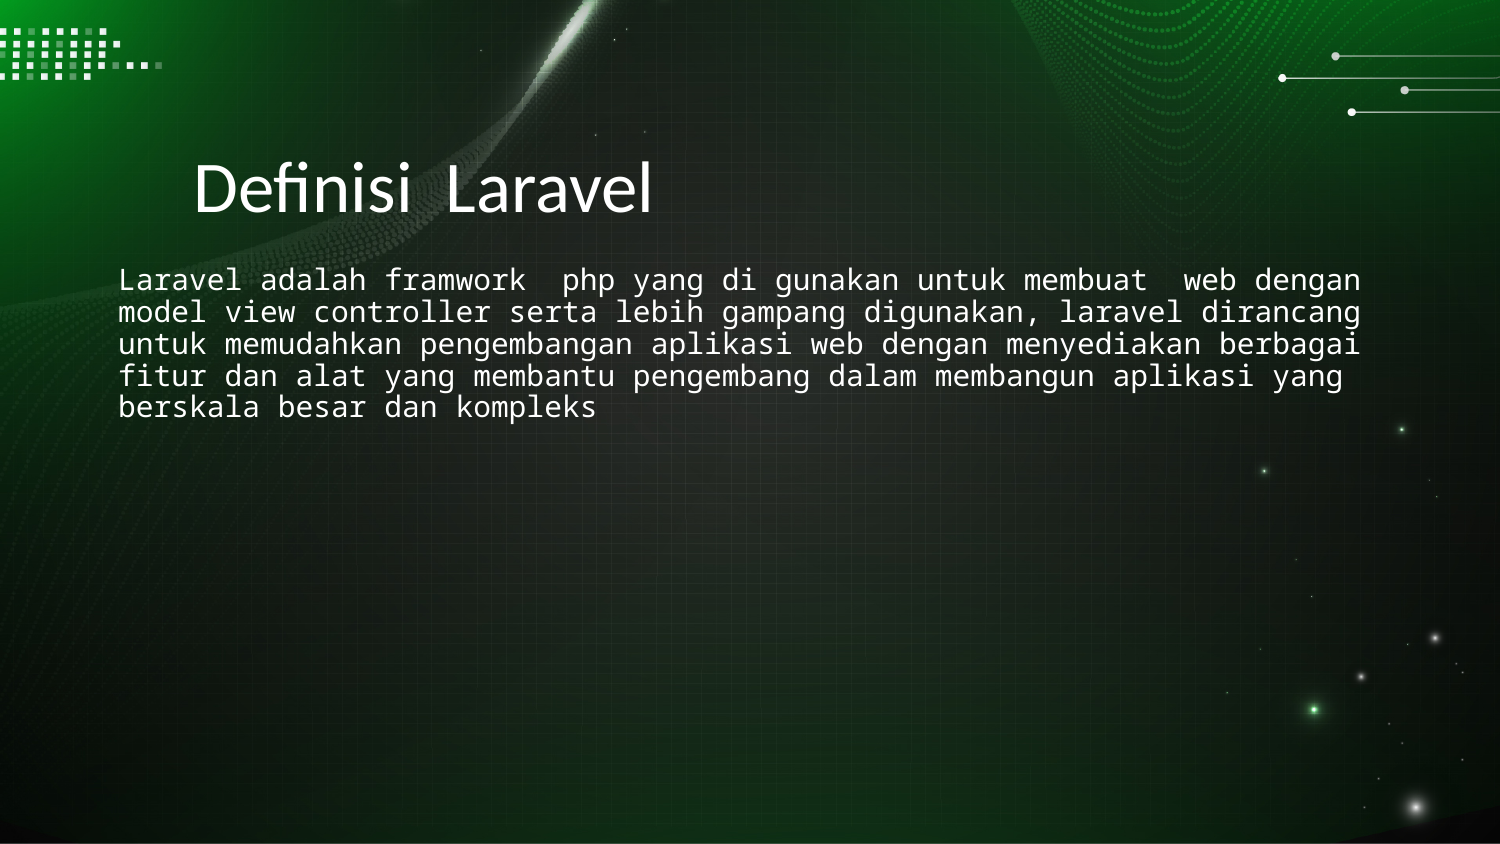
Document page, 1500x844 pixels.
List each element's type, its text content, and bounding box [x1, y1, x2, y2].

picture [0, 0, 1500, 844]
text_box Definisi Laravel [178, 132, 1060, 235]
title Laravel adalah framwork php yang di gunakan untuk membuat web dengan model view controller serta lebih gampang digunakan, laravel dirancang untuk memudahkan pengembangan aplikasi web dengan menyediakan berbagai fitur dan alat yang membantu pengembang dalam membangun aplikasi yang berskala besar dan kompleks [103, 255, 1397, 434]
